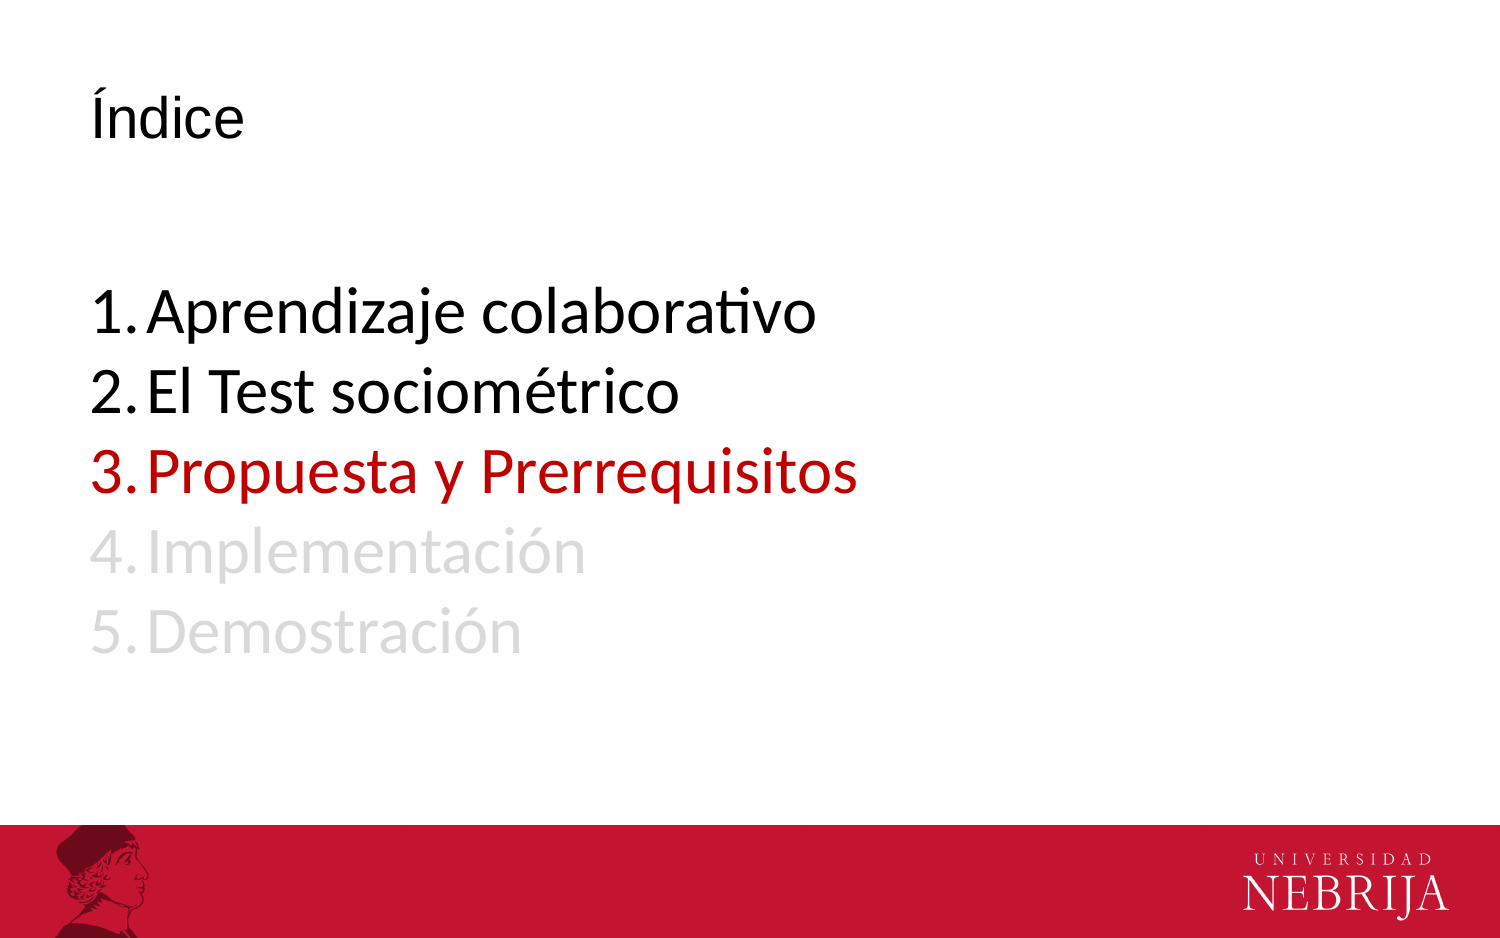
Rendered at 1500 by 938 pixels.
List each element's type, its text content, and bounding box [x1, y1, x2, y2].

title Índice [75, 37, 1425, 194]
text_box Aprendizaje colaborativo El Test sociométrico Propuesta y Prerrequisitos Implementación Demostración [74, 259, 1425, 674]
picture [0, 825, 1500, 938]
